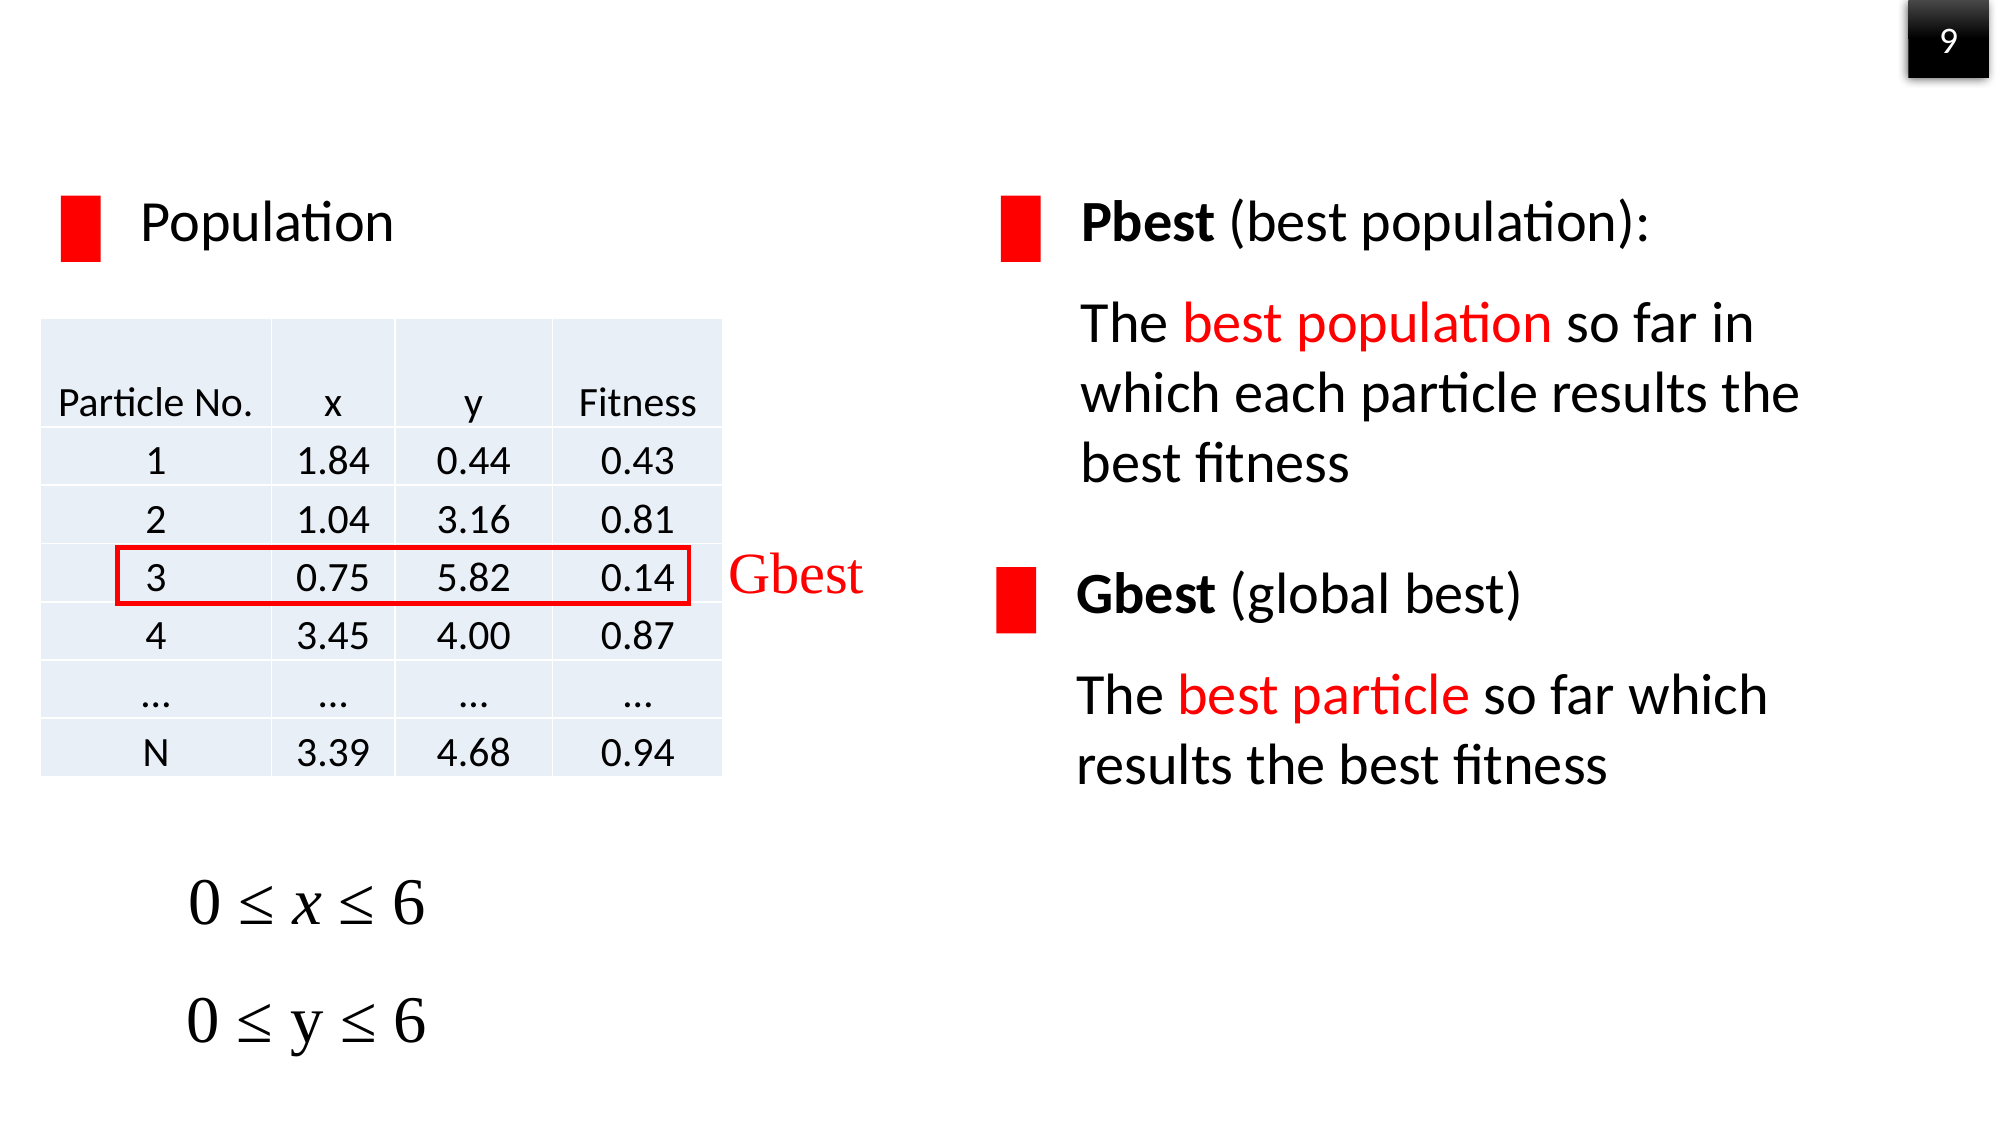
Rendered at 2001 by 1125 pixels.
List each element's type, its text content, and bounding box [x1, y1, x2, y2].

table_cell … [272, 661, 394, 717]
text_box [117, 547, 690, 605]
table_cell … [41, 661, 271, 717]
table_cell 1 [41, 428, 271, 484]
table_cell 0.81 [553, 486, 722, 543]
table_cell 2 [41, 486, 271, 543]
table_cell N [41, 719, 271, 776]
table_cell 3.45 [272, 605, 394, 659]
table_cell 0.94 [553, 719, 722, 776]
text_box Gbest [712, 527, 880, 613]
table_cell 0.43 [553, 428, 722, 484]
table_cell 3 [41, 544, 271, 601]
text_box [1000, 195, 1042, 263]
slide_number 9 [1908, 0, 1989, 78]
table_cell 0.87 [553, 603, 722, 659]
table_cell … [396, 661, 552, 717]
table_cell 3.16 [396, 486, 552, 543]
text_box 0 ≤ y ≤ 6 [171, 968, 443, 1064]
text_box Gbest (global best) [1061, 547, 1866, 633]
table_cell 1.84 [272, 428, 394, 484]
text_box Pbest (best population): [1066, 176, 1871, 261]
table_cell 4 [41, 603, 271, 659]
table_cell 0.44 [396, 428, 552, 484]
table_cell … [553, 661, 722, 717]
text_box Population [40, 176, 496, 261]
table_cell 4.68 [396, 719, 552, 776]
table_cell 0.14 [553, 544, 712, 601]
table_header Fitness [553, 319, 722, 426]
text_box [995, 566, 1037, 635]
table_header Particle No. [41, 319, 271, 426]
text_box [60, 195, 102, 263]
table_header x [272, 319, 394, 426]
table_cell 4.00 [396, 605, 552, 659]
text_box The best population so far in which each particle results the best fitness [1066, 277, 1875, 502]
text_box The best particle so far which results the best fitness [1061, 648, 1871, 804]
table_cell 1.04 [272, 486, 394, 543]
table_header y [396, 319, 552, 426]
text_box 0 ≤ x ≤ 6 [173, 850, 441, 946]
table_cell 3.39 [272, 719, 394, 776]
